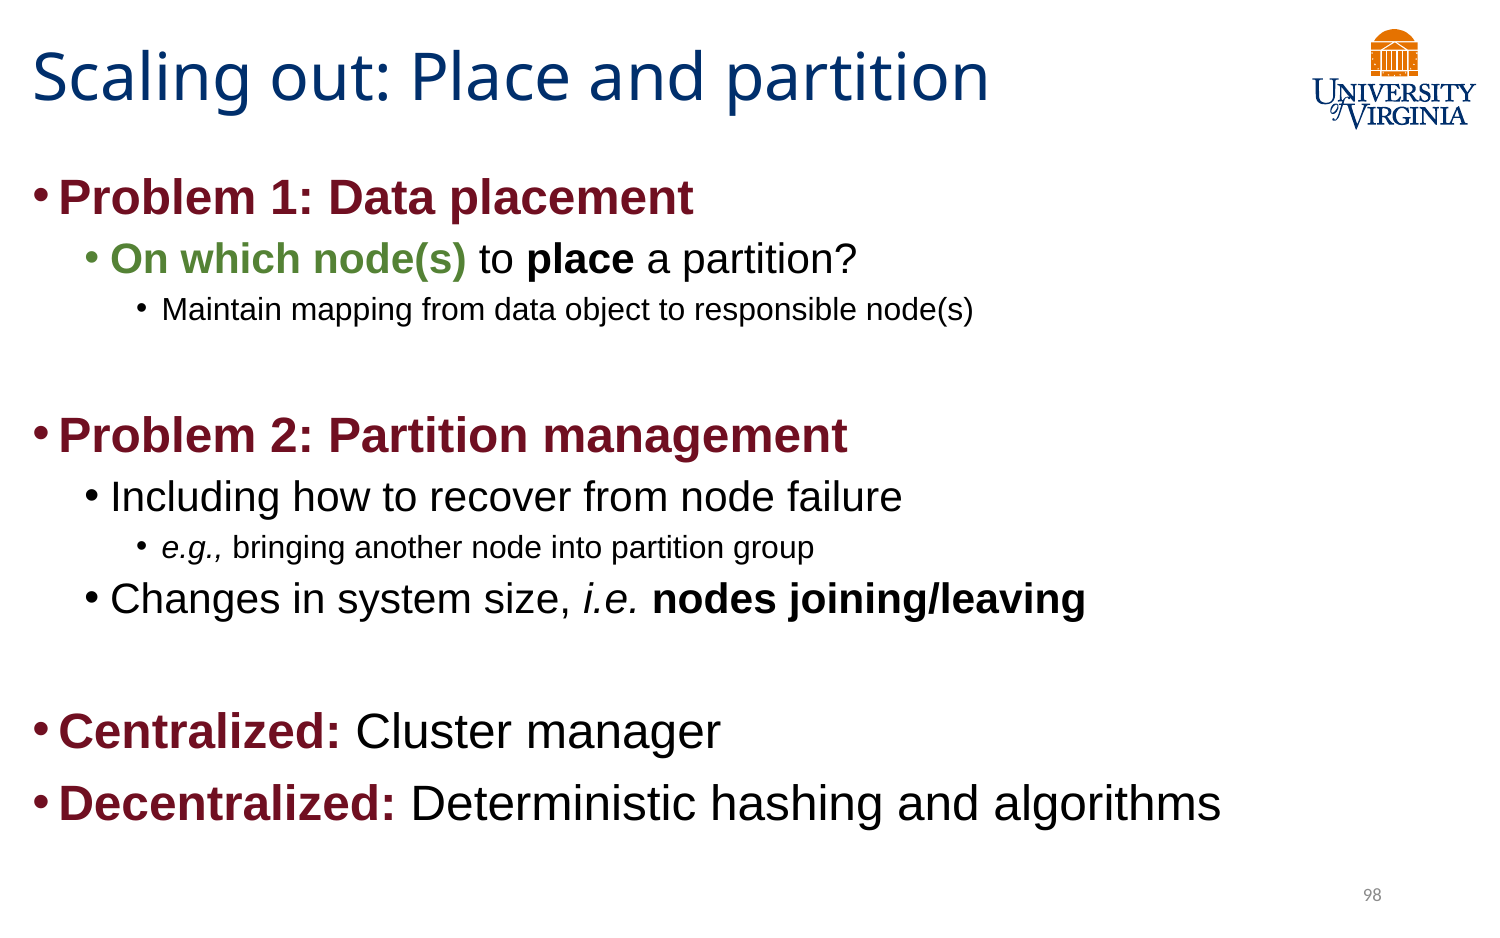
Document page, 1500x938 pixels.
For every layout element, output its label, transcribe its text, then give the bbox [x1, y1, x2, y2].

title Scaling out: Place and partition [17, 14, 1297, 145]
list Problem 1: Data placement On which node(s) to place a partition? Maintain mapping from data object to responsible node(s) Problem 2: Partition management Including how to recover from node failure e.g., bringing another node into partition group Changes in system size, i.e. nodes joining/leaving Centralized: Cluster manager Decentralized: Deterministic hashing and algorithms [17, 157, 1483, 845]
slide_number 98 [1059, 868, 1397, 919]
